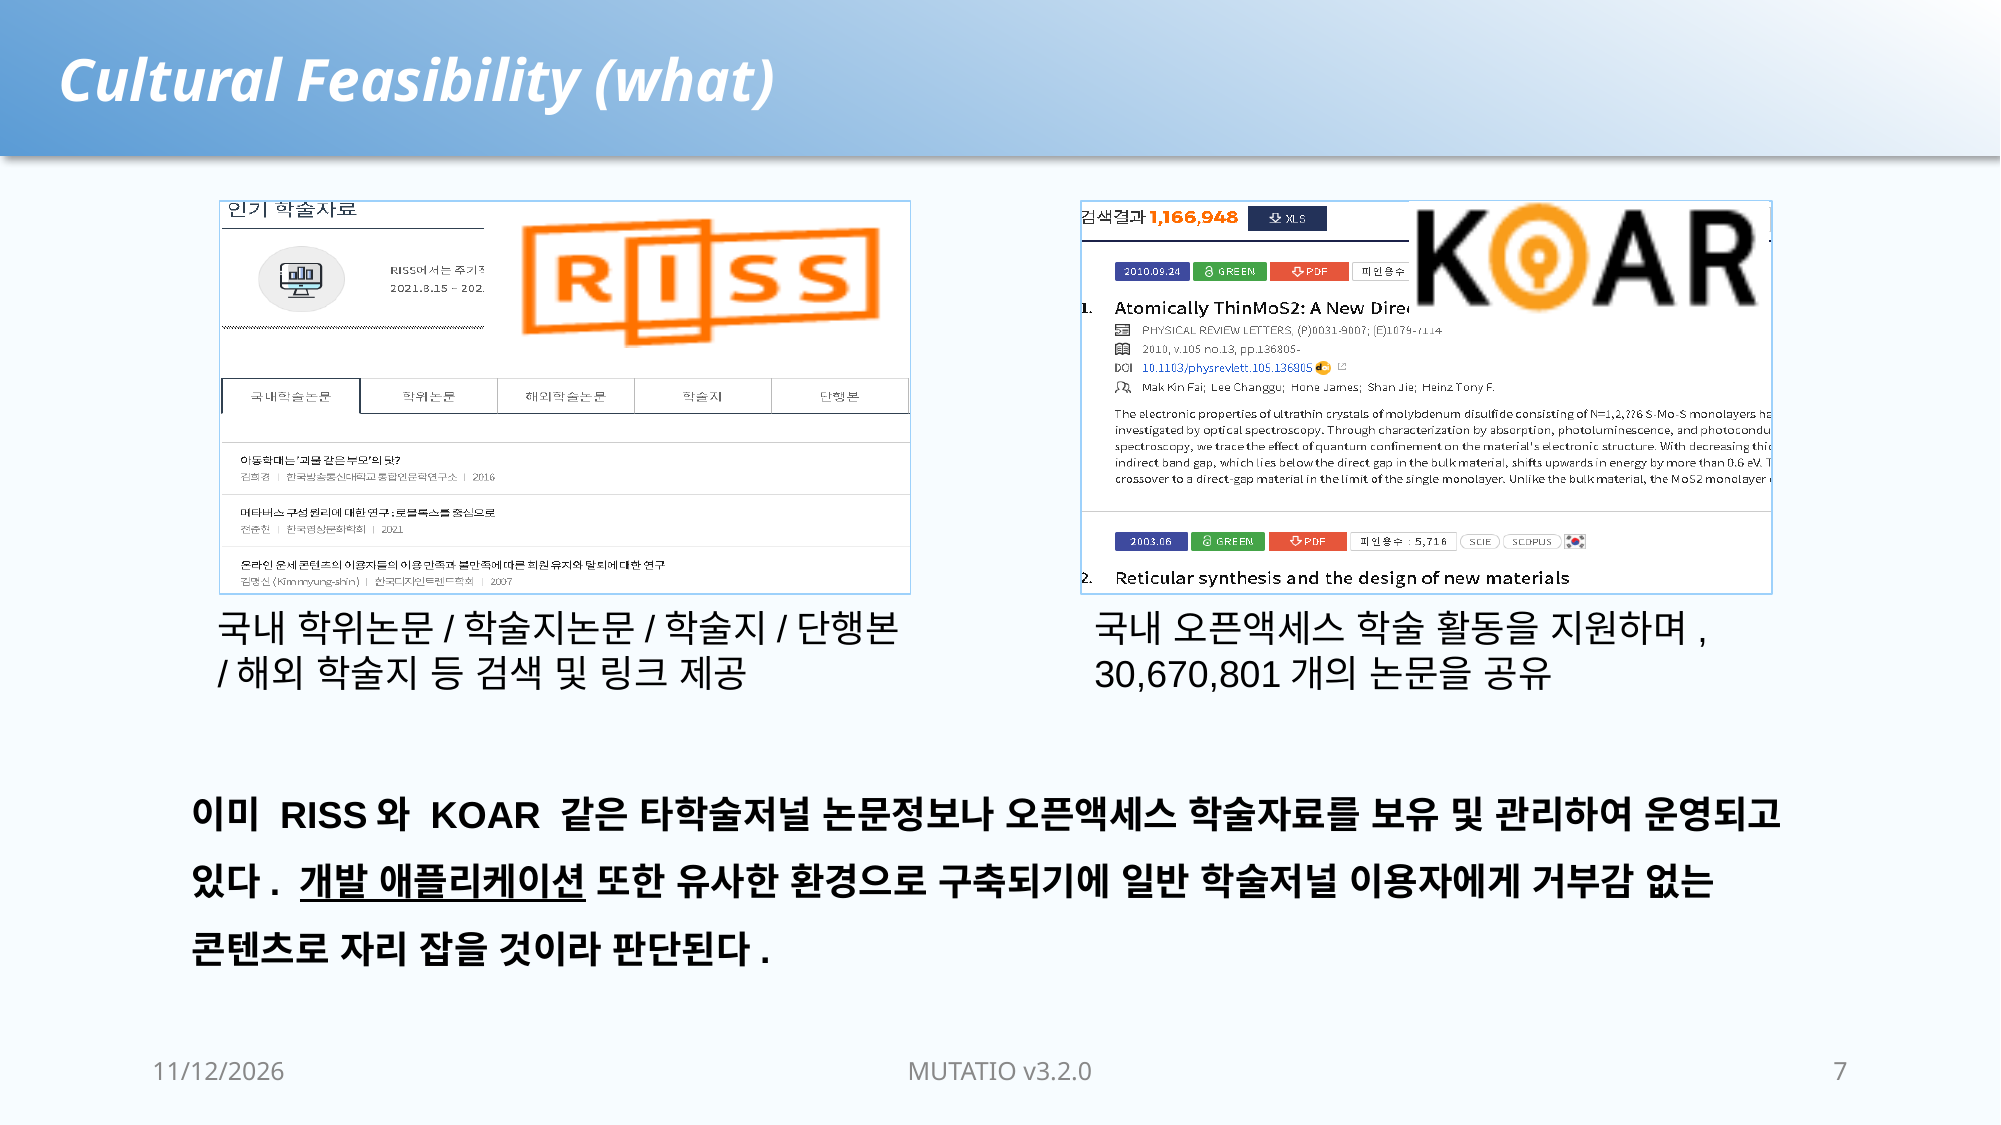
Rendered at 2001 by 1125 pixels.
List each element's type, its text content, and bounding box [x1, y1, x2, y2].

footer MUTATIO v3.2.0 [662, 1042, 1338, 1103]
text_box Cultural Feasibility (what) [0, 0, 2000, 156]
text_box 이미 RISS와 KOAR 같은 타학술저널 논문정보나 오픈액세스 학술자료를 보유 및 관리하여 운영되고 있다. 개발 애플리케이션 또한 유사한 환경으로 구축되기에 일반 학술저널 이용자에게 거부감 없는 콘텐츠로 자리 잡을 것이라 판단된다. [176, 760, 1823, 979]
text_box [220, 201, 910, 594]
slide_number 7 [1412, 1042, 1863, 1103]
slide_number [137, 1042, 588, 1103]
text_box 국내 학위논문/학술지논문/학술지/단행본 /해외 학술지 등 검색 및 링크 제공 [202, 597, 932, 702]
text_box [1081, 201, 1772, 594]
text_box 국내 오픈액세스 학술 활동을 지원하며, 30,670,801개의 논문을 공유 [1079, 600, 1772, 702]
